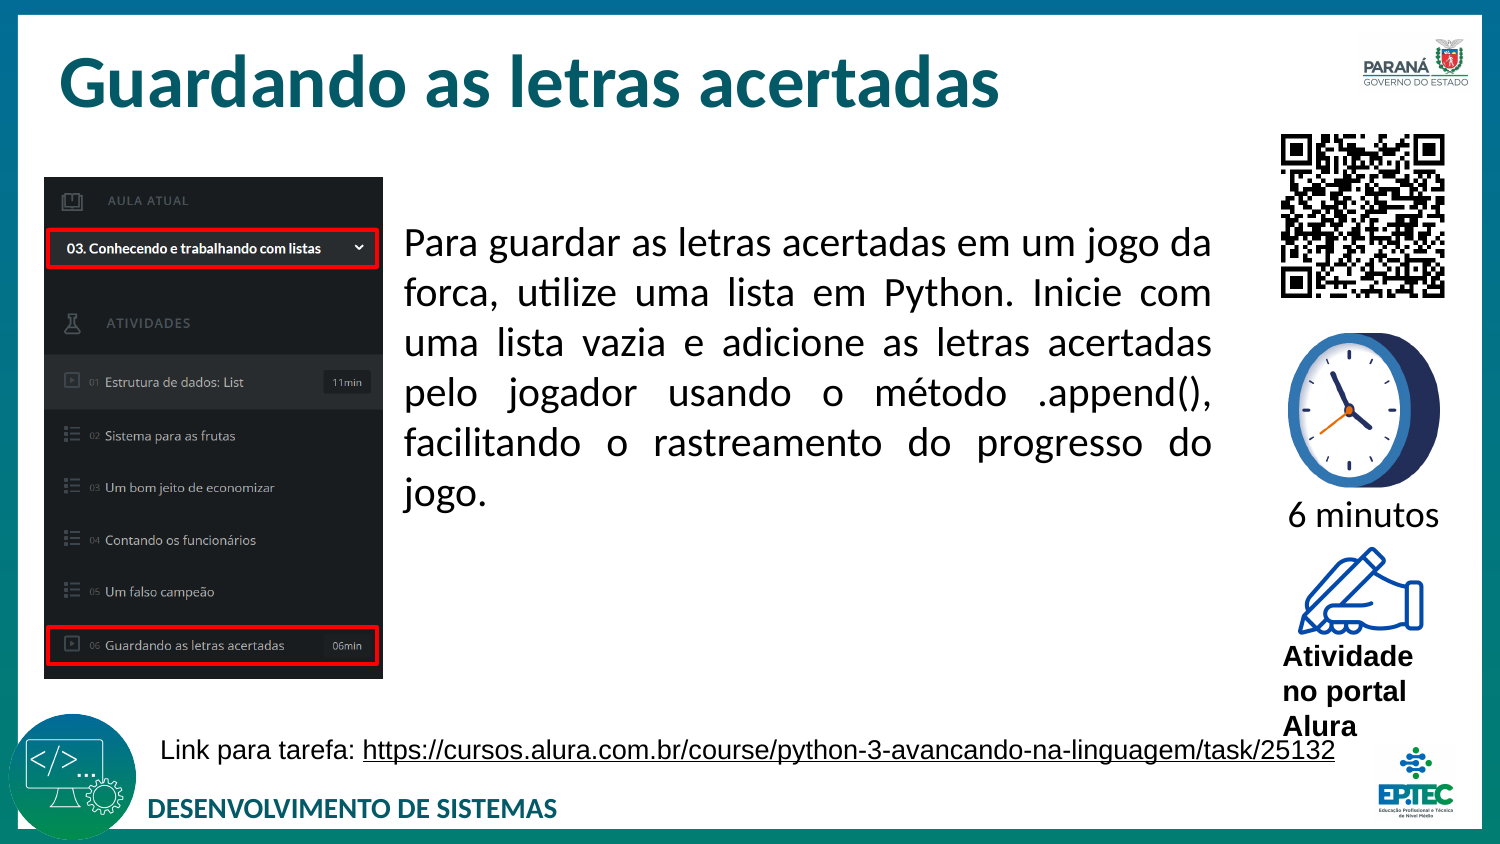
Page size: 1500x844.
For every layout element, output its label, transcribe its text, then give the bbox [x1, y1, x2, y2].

text_box Atividade no portal Alura [1267, 629, 1472, 750]
picture [0, 273, 17, 277]
text_box Guardando as letras acertadas [44, 25, 1333, 131]
text_box Link para tarefa: https://cursos.alura.com.br/course/python-3-avancando-na-linguagem/task/25132 [145, 724, 1369, 773]
text_box [17, 14, 1482, 829]
picture [1284, 515, 1439, 670]
picture [44, 177, 383, 679]
text_box DESENVOLVIMENTO DE SISTEMAS [141, 783, 644, 830]
picture [1356, 30, 1475, 94]
picture [1273, 128, 1451, 305]
picture [1482, 273, 1500, 277]
picture [1374, 745, 1457, 822]
picture [8, 713, 137, 841]
picture [1280, 326, 1447, 493]
text_box Para guardar as letras acertadas em um jogo da forca, utilize uma lista em Python. Inicie com uma lista vazia e adicione as letras acertadas pelo jogador usando o método .append(), facilitando o rastreamento do progresso do jogo. [389, 207, 1228, 523]
text_box 6 minutos [1241, 482, 1486, 543]
